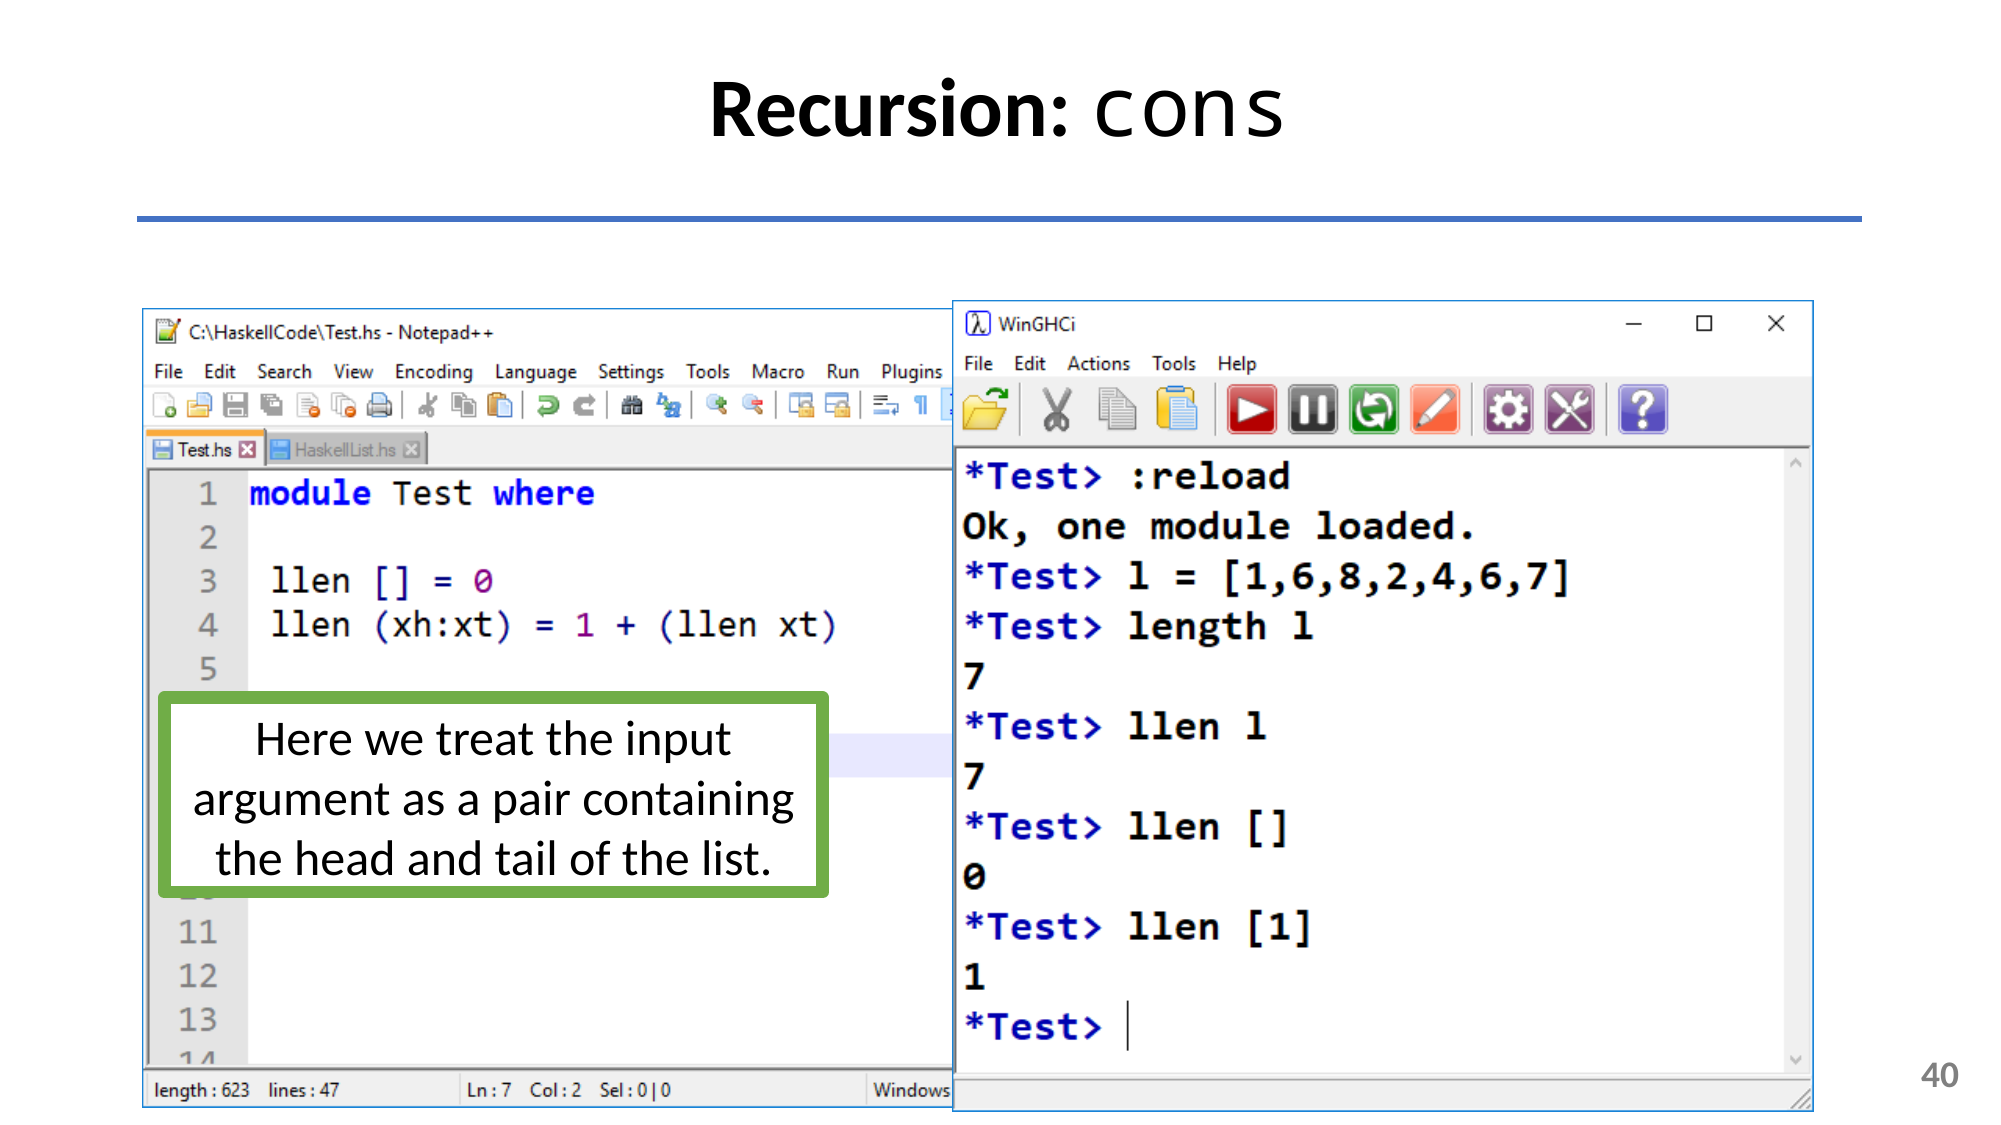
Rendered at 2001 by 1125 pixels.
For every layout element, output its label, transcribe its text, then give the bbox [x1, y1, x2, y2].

picture [142, 300, 1814, 1112]
slide_number 40 [1814, 1042, 1975, 1103]
text_box Recursion: cons [137, 1, 1863, 218]
